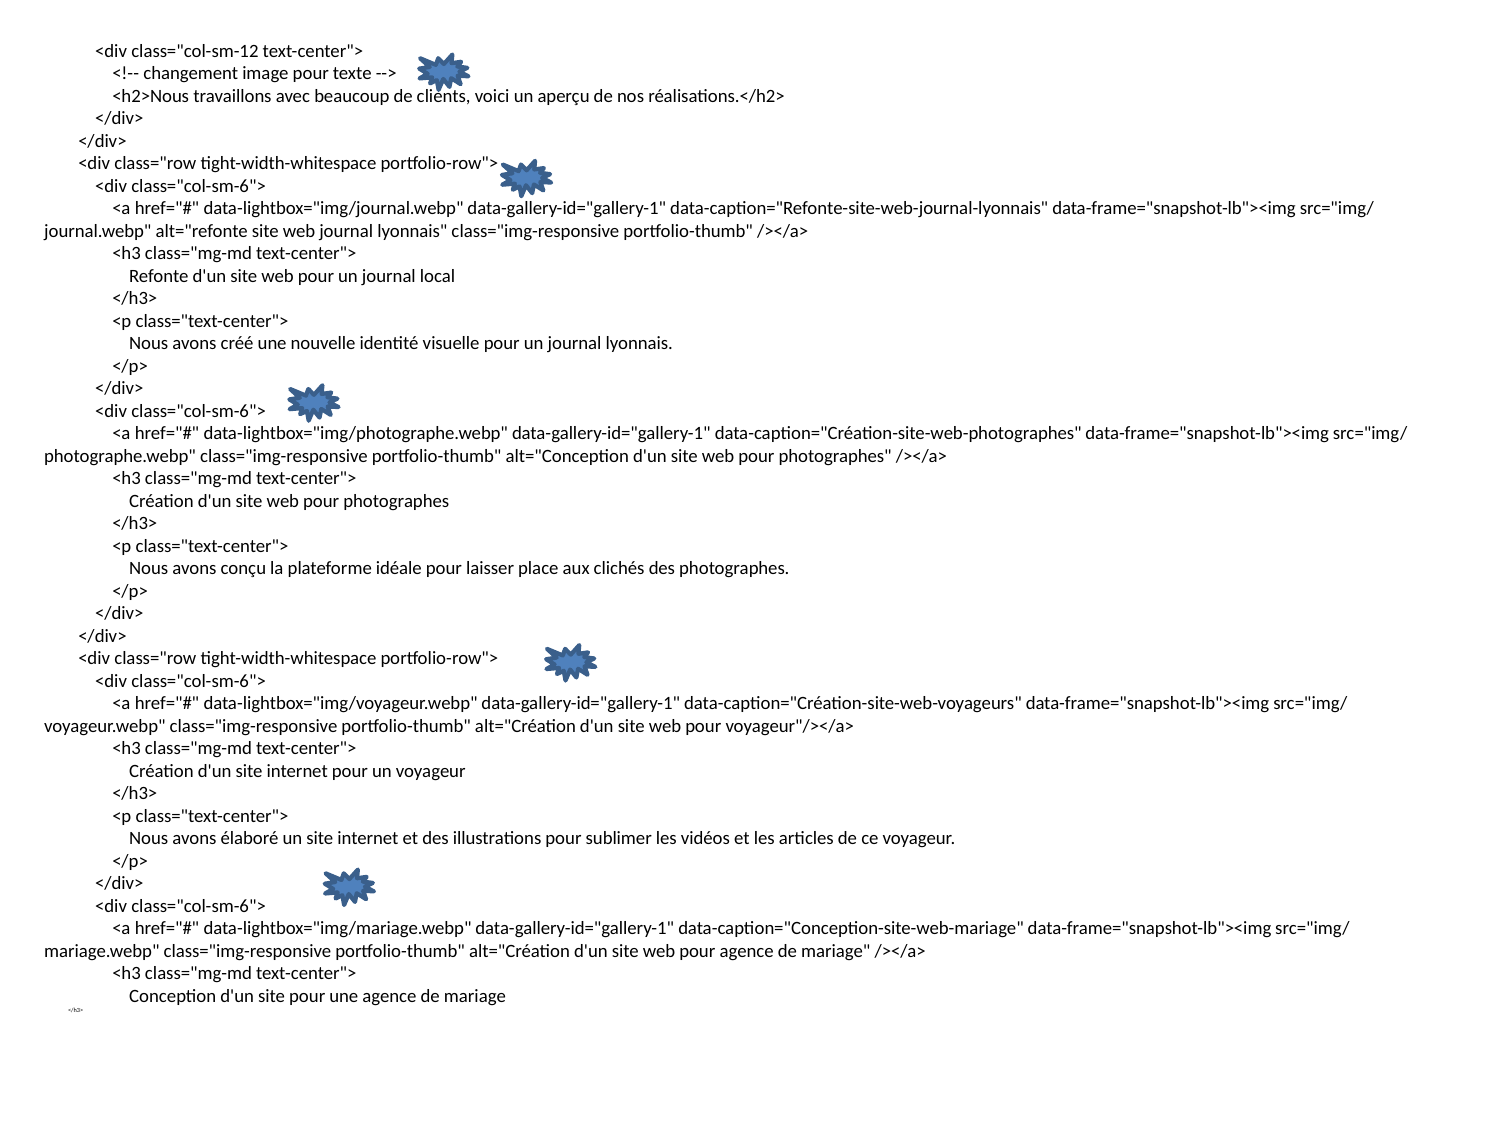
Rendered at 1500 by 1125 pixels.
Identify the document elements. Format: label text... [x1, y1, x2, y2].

text_box [544, 643, 598, 683]
text_box [287, 383, 341, 423]
text_box [417, 52, 471, 93]
text_box <div class="col-sm-12 text-center"> <!-- changement image pour texte --> <h2>Nous travaillons avec beaucoup de clients, voici un aperçu de nos réalisations.</h2> </div> </div> <div class="row tight-width-whitespace portfolio-row"> <div class="col-sm-6"> <a href="#" data-lightbox="img/journal.webp" data-gallery-id="gallery-1" data-caption="Refonte-site-web-journal-lyonnais" data-frame="snapshot-lb"><img src="img/journal.webp" alt="refonte site web journal lyonnais" class="img-responsive portfolio-thumb" /></a> <h3 class="mg-md text-center"> Refonte d'un site web pour un journal local </h3> <p class="text-center"> Nous avons créé une nouvelle identité visuelle pour un journal lyonnais. </p> </div> <div class="col-sm-6"> <a href="#" data-lightbox="img/photographe.webp" data-gallery-id="gallery-1" data-caption="Création-site-web-photographes" data-frame="snapshot-lb"><img src="img/photographe.webp" class="img-responsive portfolio-thumb" alt="Conception d'un site web pour photographes" /></a> <h3 class="mg-md text-center"> Création d'un site web pour photographes </h3> <p class="text-center"> Nous avons conçu la plateforme idéale pour laisser place aux clichés des photographes. </p> </div> </div> <div class="row tight-width-whitespace portfolio-row"> <div class="col-sm-6"> <a href="#" data-lightbox="img/voyageur.webp" data-gallery-id="gallery-1" data-caption="Création-site-web-voyageurs" data-frame="snapshot-lb"><img src="img/voyageur.webp" class="img-responsive portfolio-thumb" alt="Création d'un site web pour voyageur"/></a> <h3 class="mg-md text-center"> Création d'un site internet pour un voyageur </h3> <p class="text-center"> Nous avons élaboré un site internet et des illustrations pour sublimer les vidéos et les articles de ce voyageur. </p> </div> <div class="col-sm-6"> <a href="#" data-lightbox="img/mariage.webp" data-gallery-id="gallery-1" data-caption="Conception-site-web-mariage" data-frame="snapshot-lb"><img src="img/mariage.webp" class="img-responsive portfolio-thumb" alt="Création d'un site web pour agence de mariage" /></a> <h3 class="mg-md text-center"> Conception d'un site pour une agence de mariage </h3> [29, 30, 1459, 1021]
text_box [322, 867, 377, 908]
text_box [499, 158, 554, 199]
